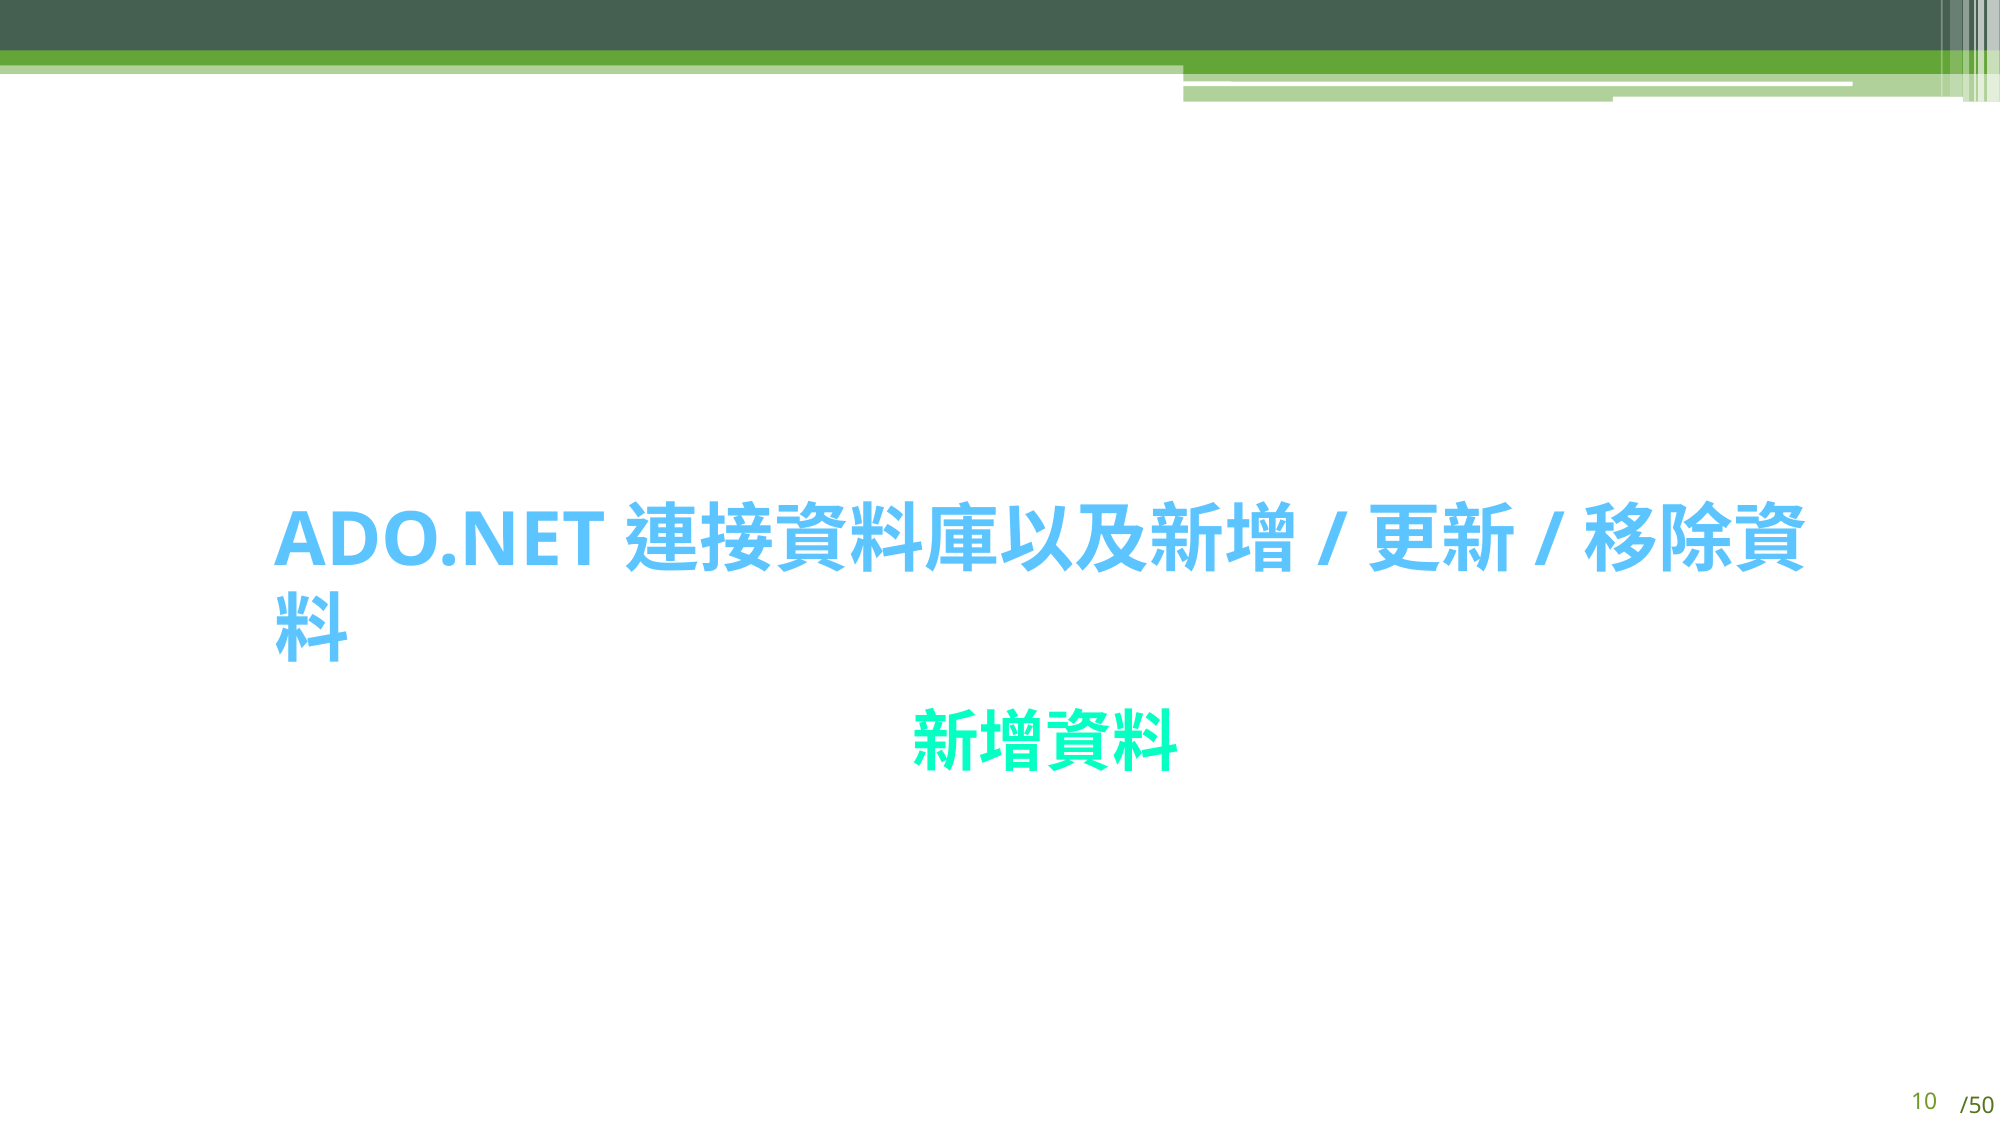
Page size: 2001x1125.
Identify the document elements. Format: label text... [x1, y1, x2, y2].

footer /50 [1953, 1083, 2000, 1124]
text_box 新增資料 [897, 691, 1195, 786]
text_box ADO.NET連接資料庫以及新增/更新/移除資料 [259, 483, 1833, 679]
slide_number 9 [1785, 1065, 1953, 1125]
